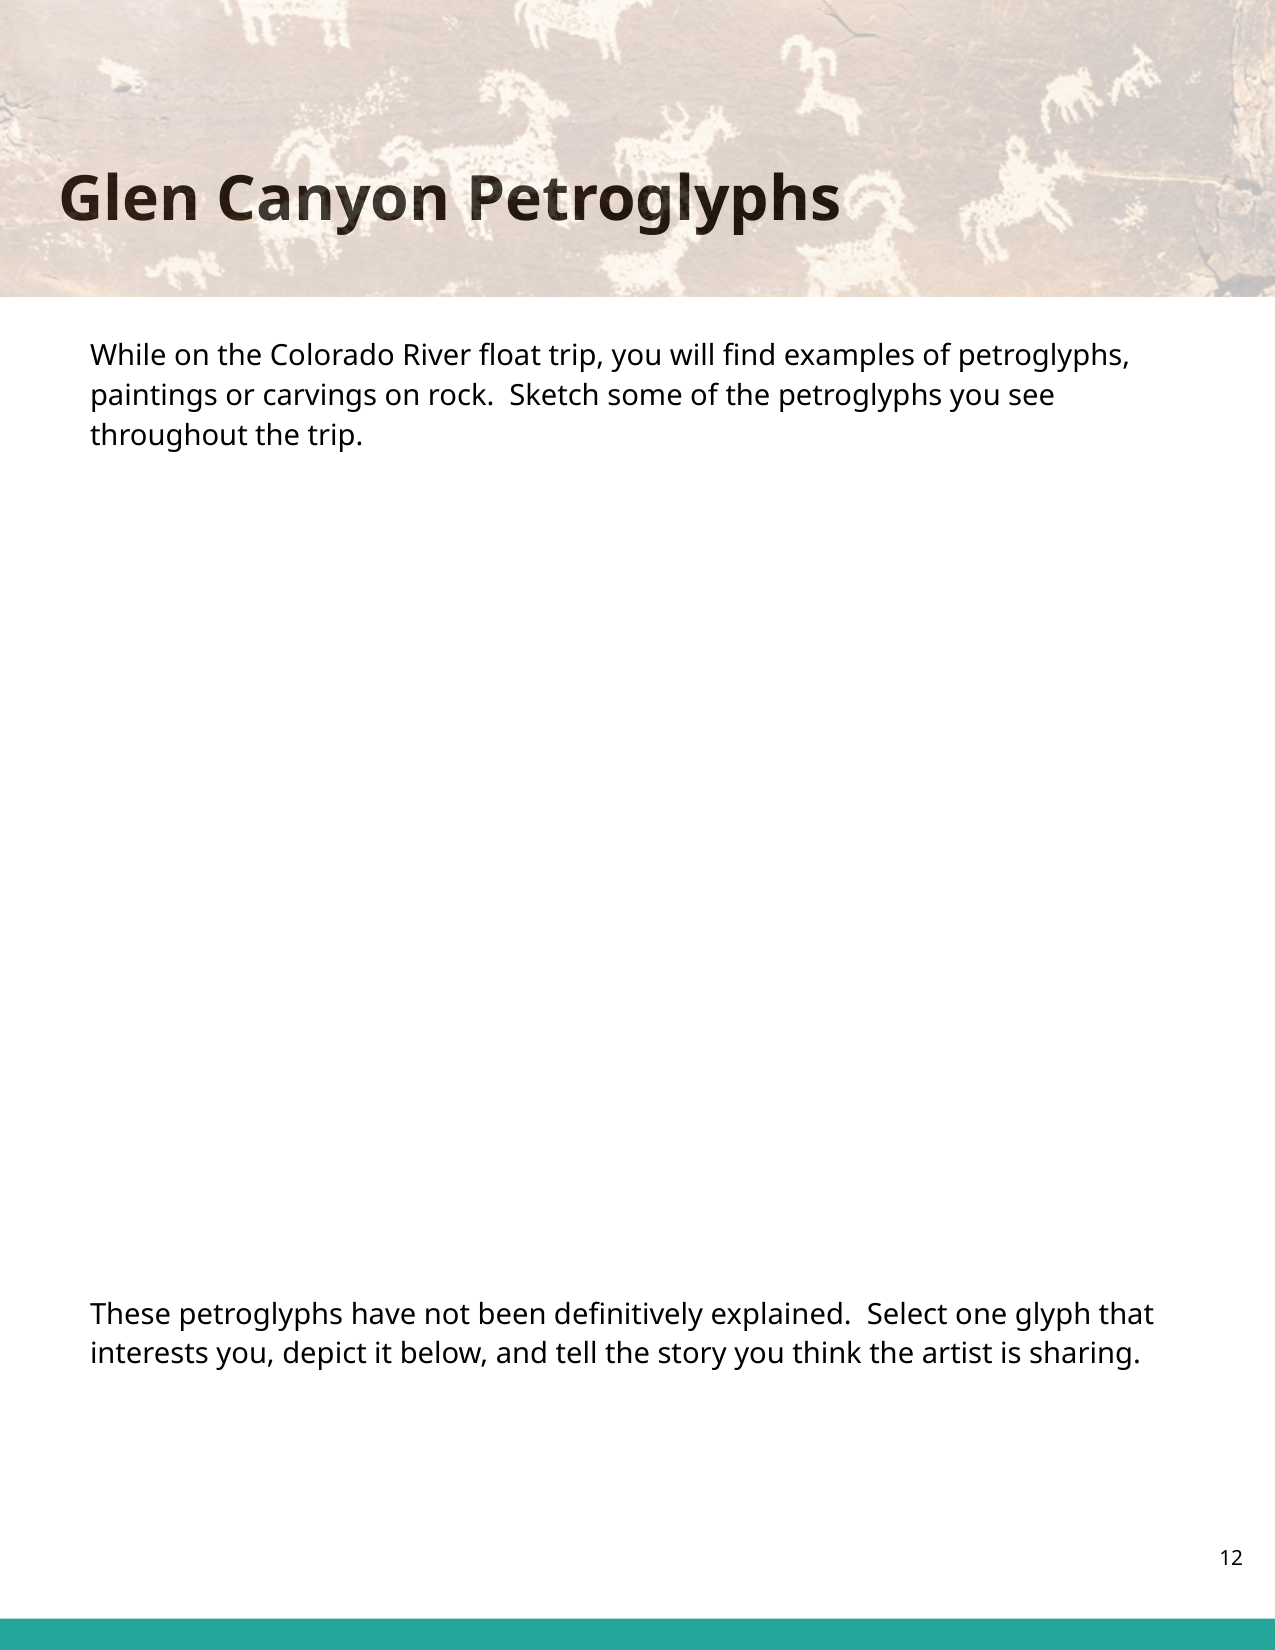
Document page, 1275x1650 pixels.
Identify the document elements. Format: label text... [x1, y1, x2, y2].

text_box [118, 875, 611, 1368]
picture [0, 0, 1275, 297]
slide_number 12 [1181, 1495, 1258, 1623]
list While on the Colorado River float trip, you will find examples of petroglyphs, paintings or carvings on rock. Sketch some of the petroglyphs you see throughout the trip. These petroglyphs have not been definitively explained. Select one glyph that interests you, depict it below, and tell the story you think the artist is sharing. [0, 316, 1232, 1513]
